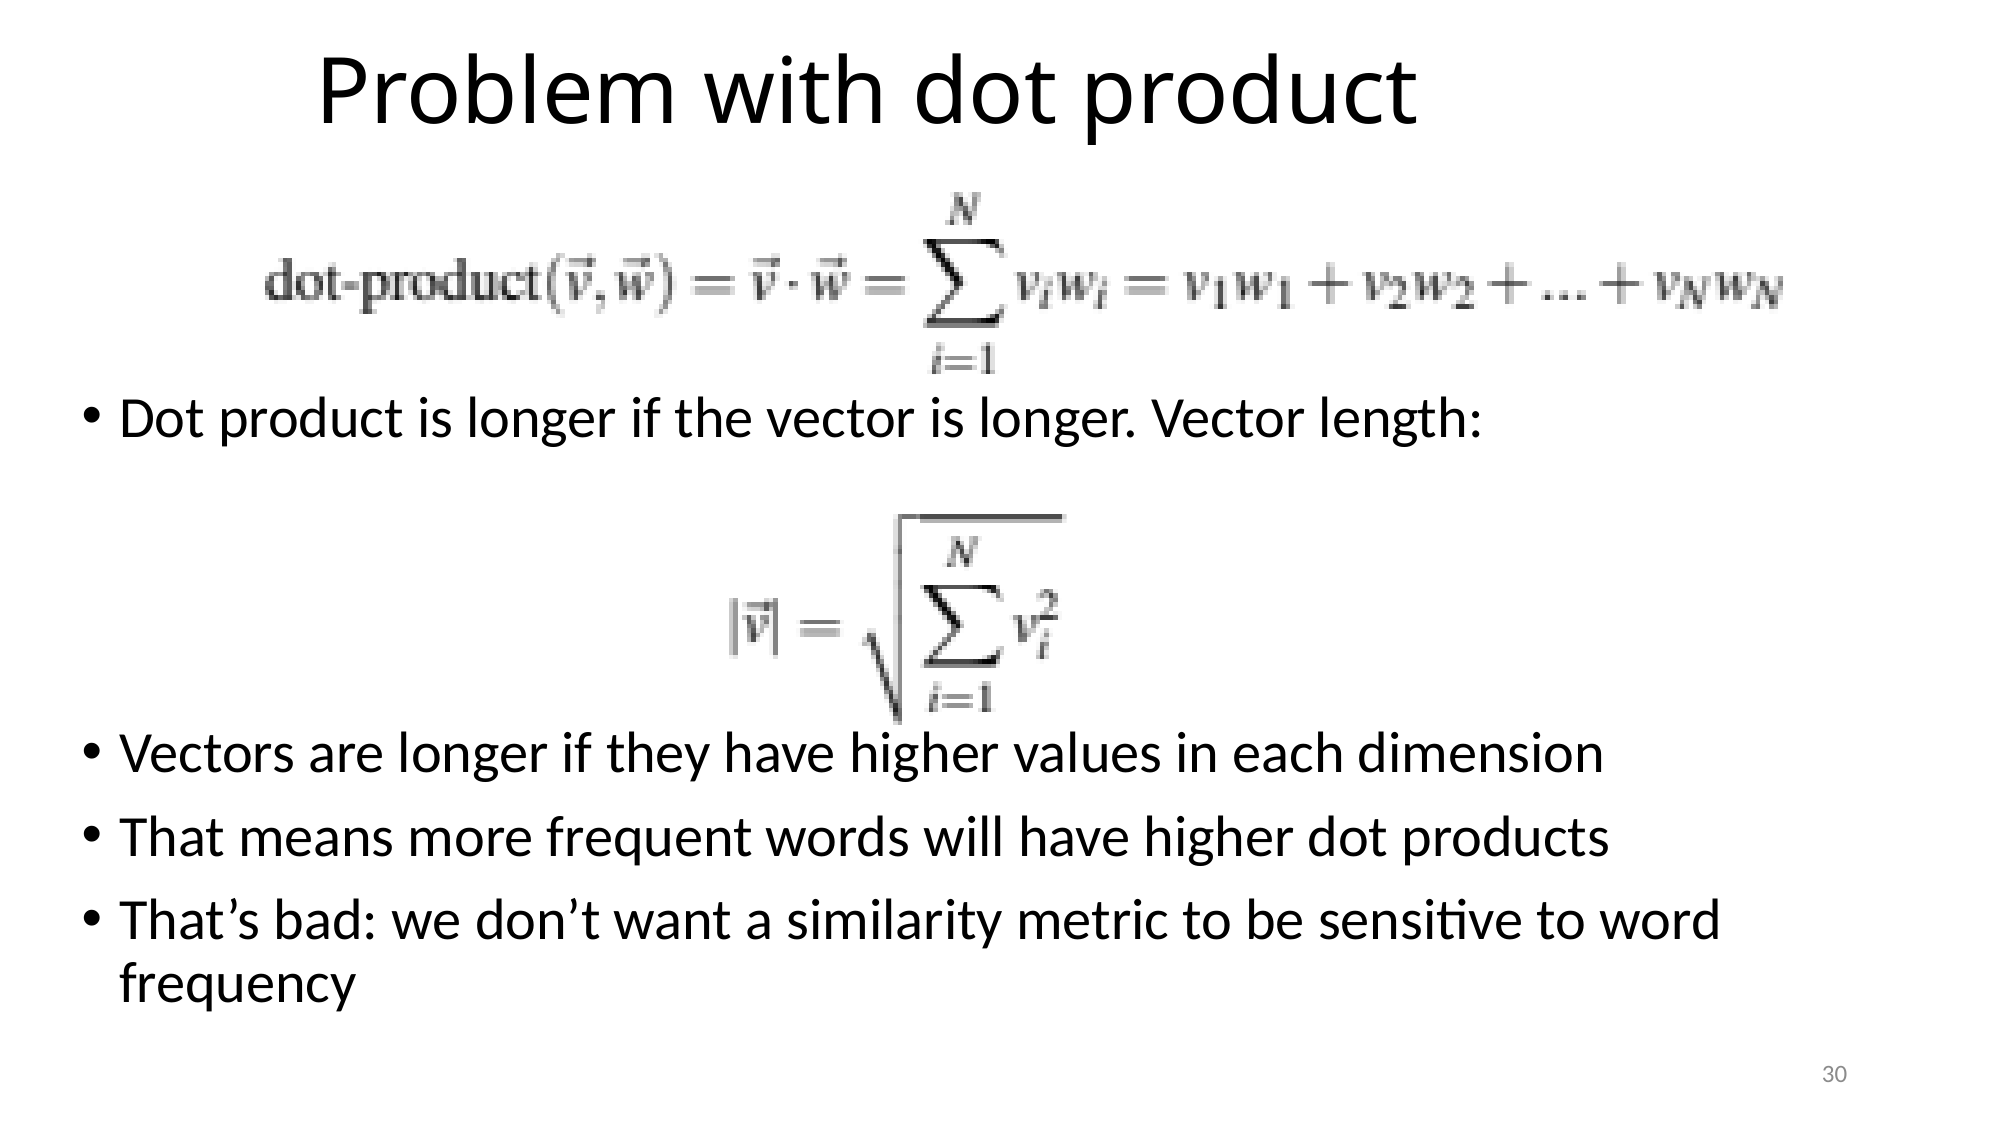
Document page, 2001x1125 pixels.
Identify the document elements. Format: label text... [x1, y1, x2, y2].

picture [234, 179, 1784, 375]
list Dot product is longer if the vector is longer. Vector length: Vectors are longer if they have higher values in each dimension That means more frequent words will have higher dot products That’s bad: we don’t want a similarity metric to be sensitive to word frequency [66, 379, 1934, 1088]
picture [716, 484, 1067, 726]
slide_number 30 [1412, 1042, 1863, 1103]
title Problem with dot product [300, 12, 1934, 175]
